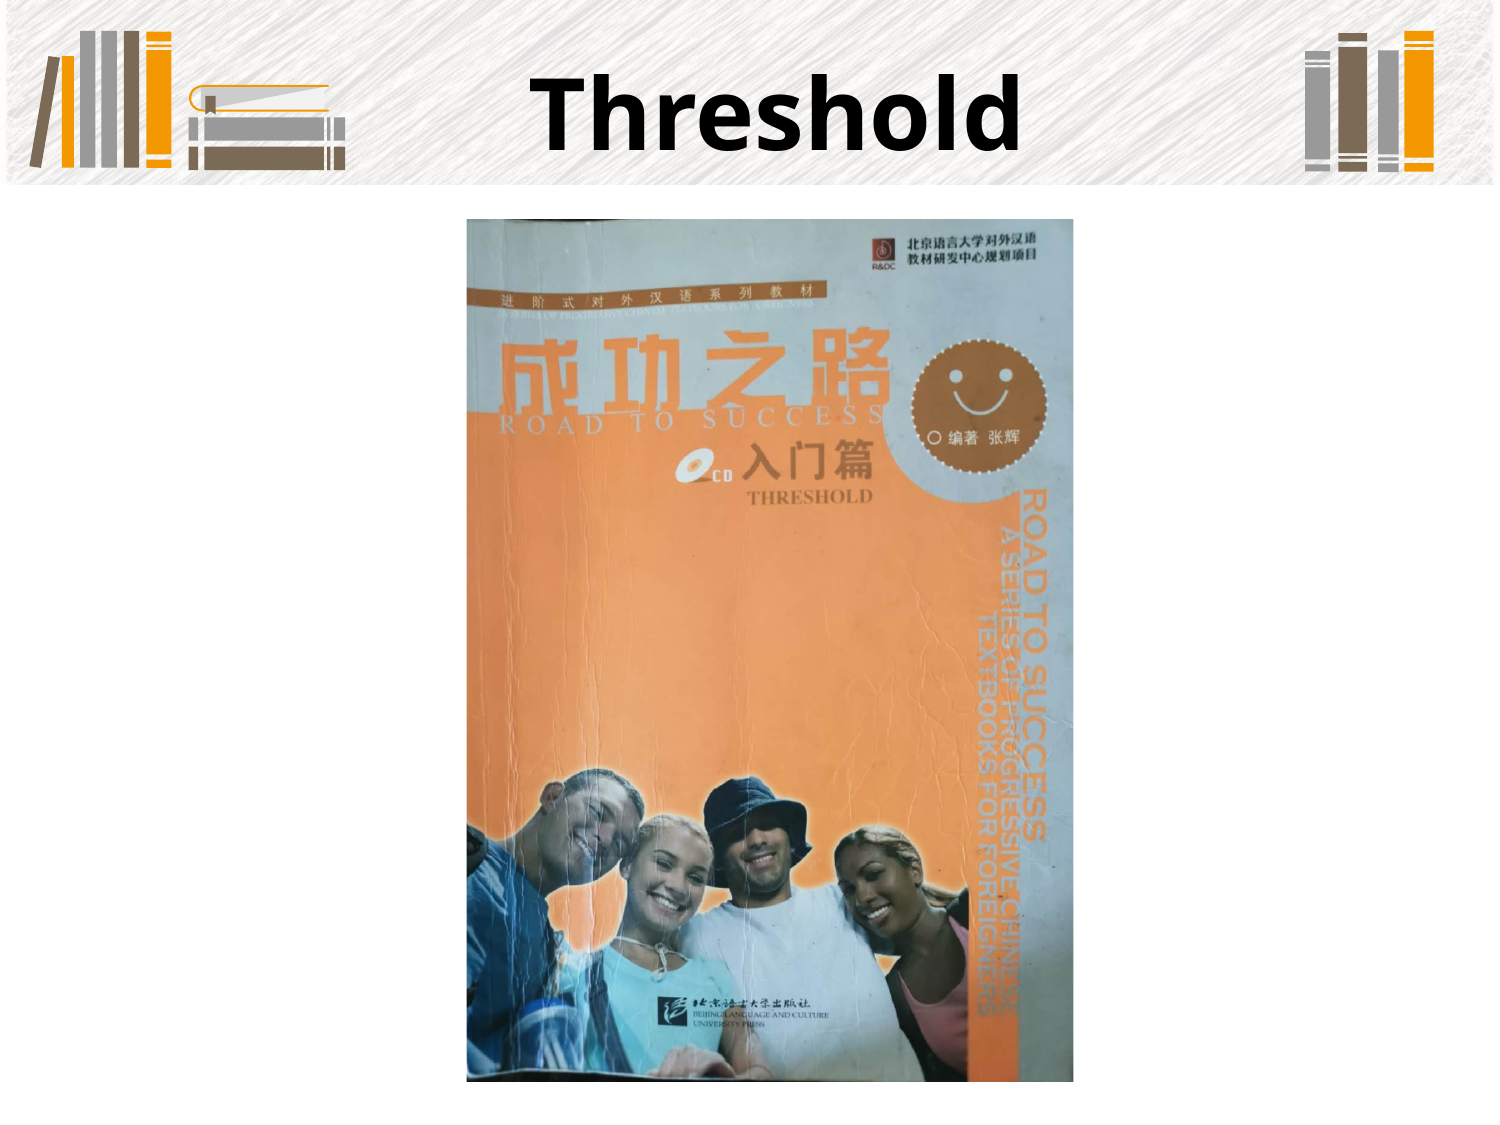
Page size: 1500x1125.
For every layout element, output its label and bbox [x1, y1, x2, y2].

list [338, 346, 1201, 955]
picture [466, 955, 1074, 1081]
picture [466, 219, 1074, 346]
text_box [29, 30, 346, 171]
picture [0, 0, 1500, 185]
text_box [1304, 30, 1434, 173]
